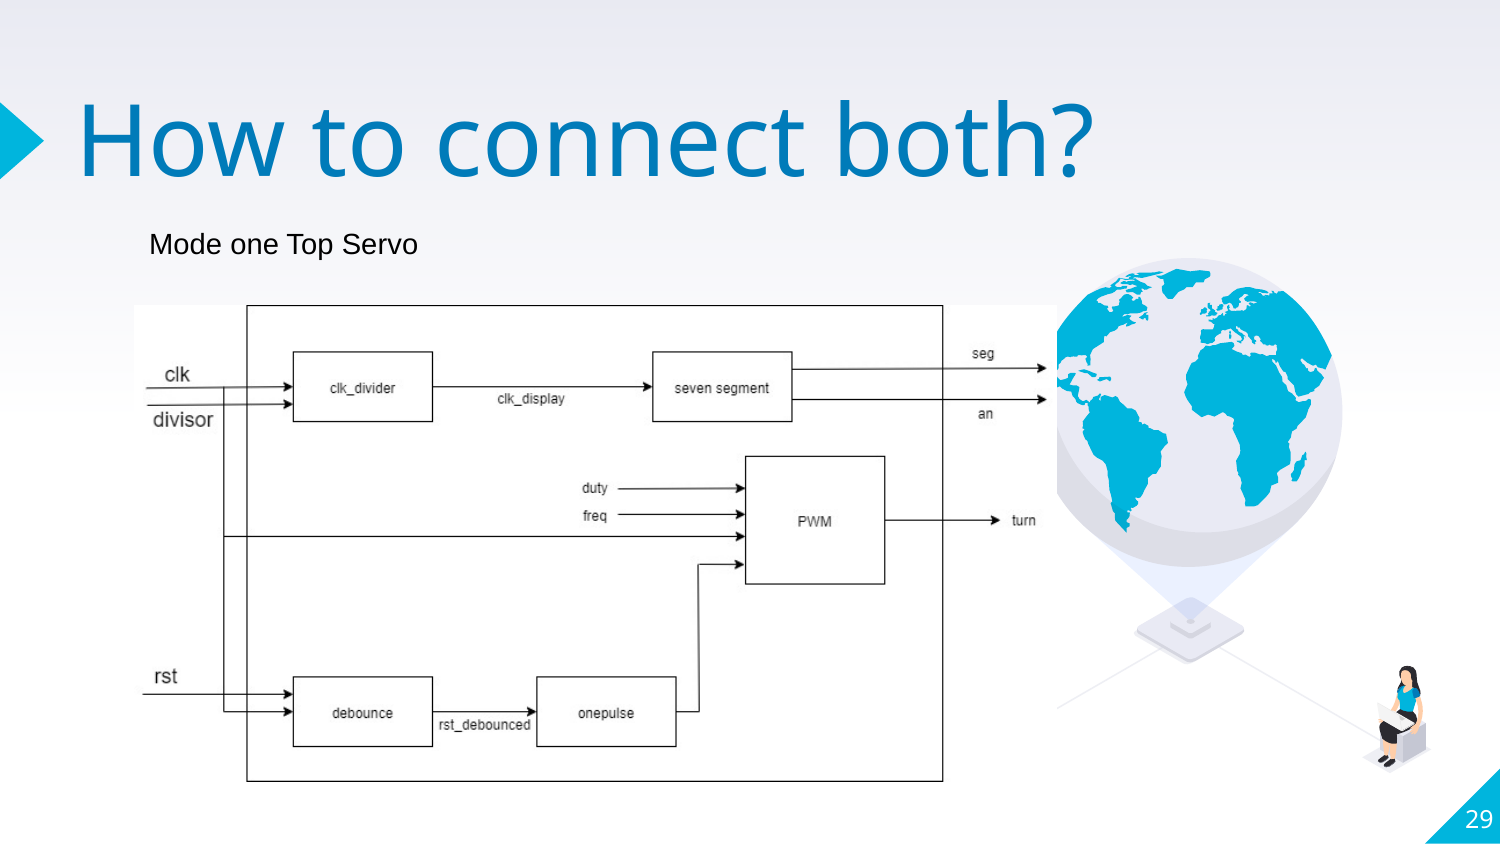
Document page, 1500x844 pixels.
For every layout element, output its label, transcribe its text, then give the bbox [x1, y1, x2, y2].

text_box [950, 257, 1432, 774]
text_box Mode one Top Servo [134, 218, 667, 268]
slide_number 29 [1418, 760, 1494, 838]
picture [134, 304, 1057, 782]
title How to connect both? [75, 99, 1426, 277]
